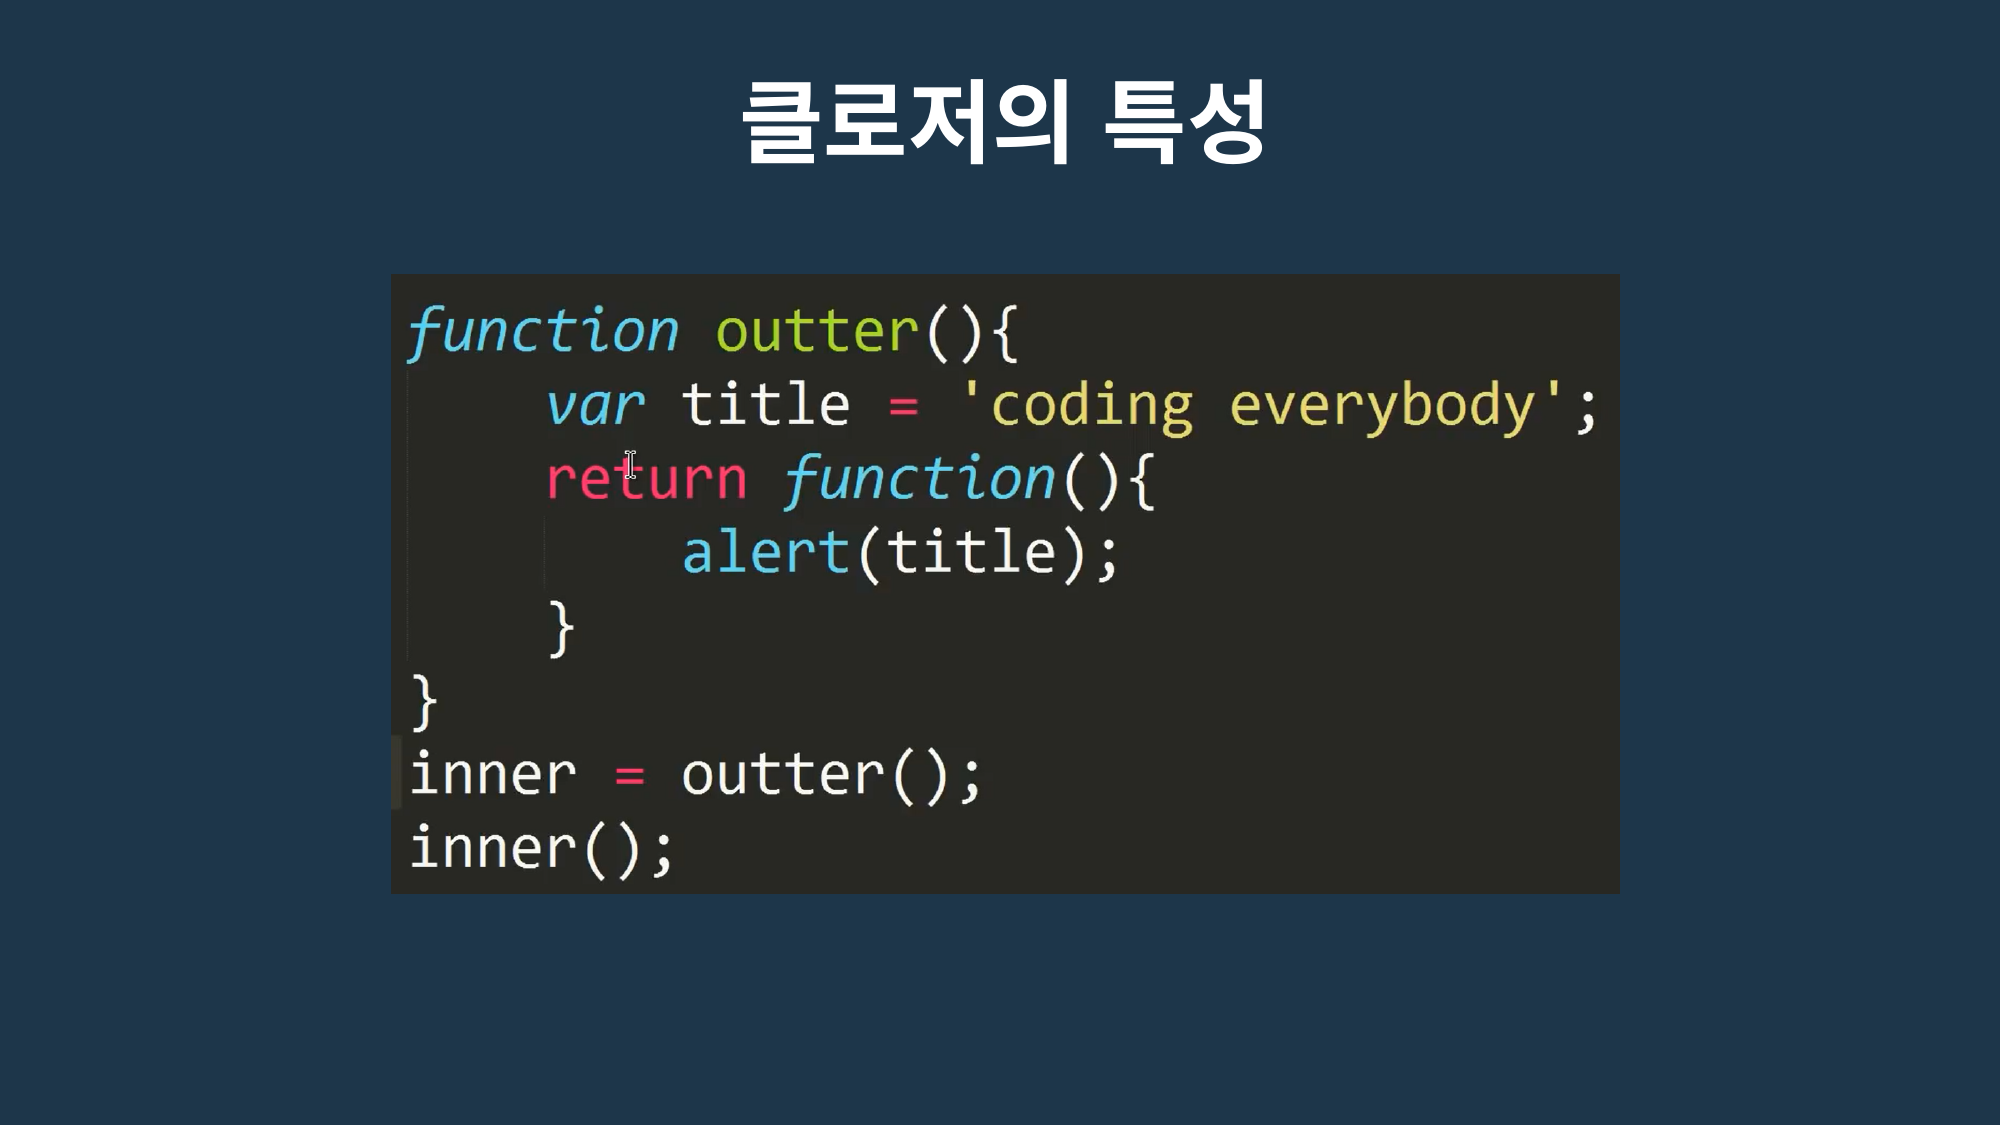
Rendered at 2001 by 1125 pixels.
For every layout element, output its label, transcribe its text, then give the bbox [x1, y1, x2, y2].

picture [391, 274, 1620, 894]
text_box 클로저의 특성 [552, 2, 1459, 183]
